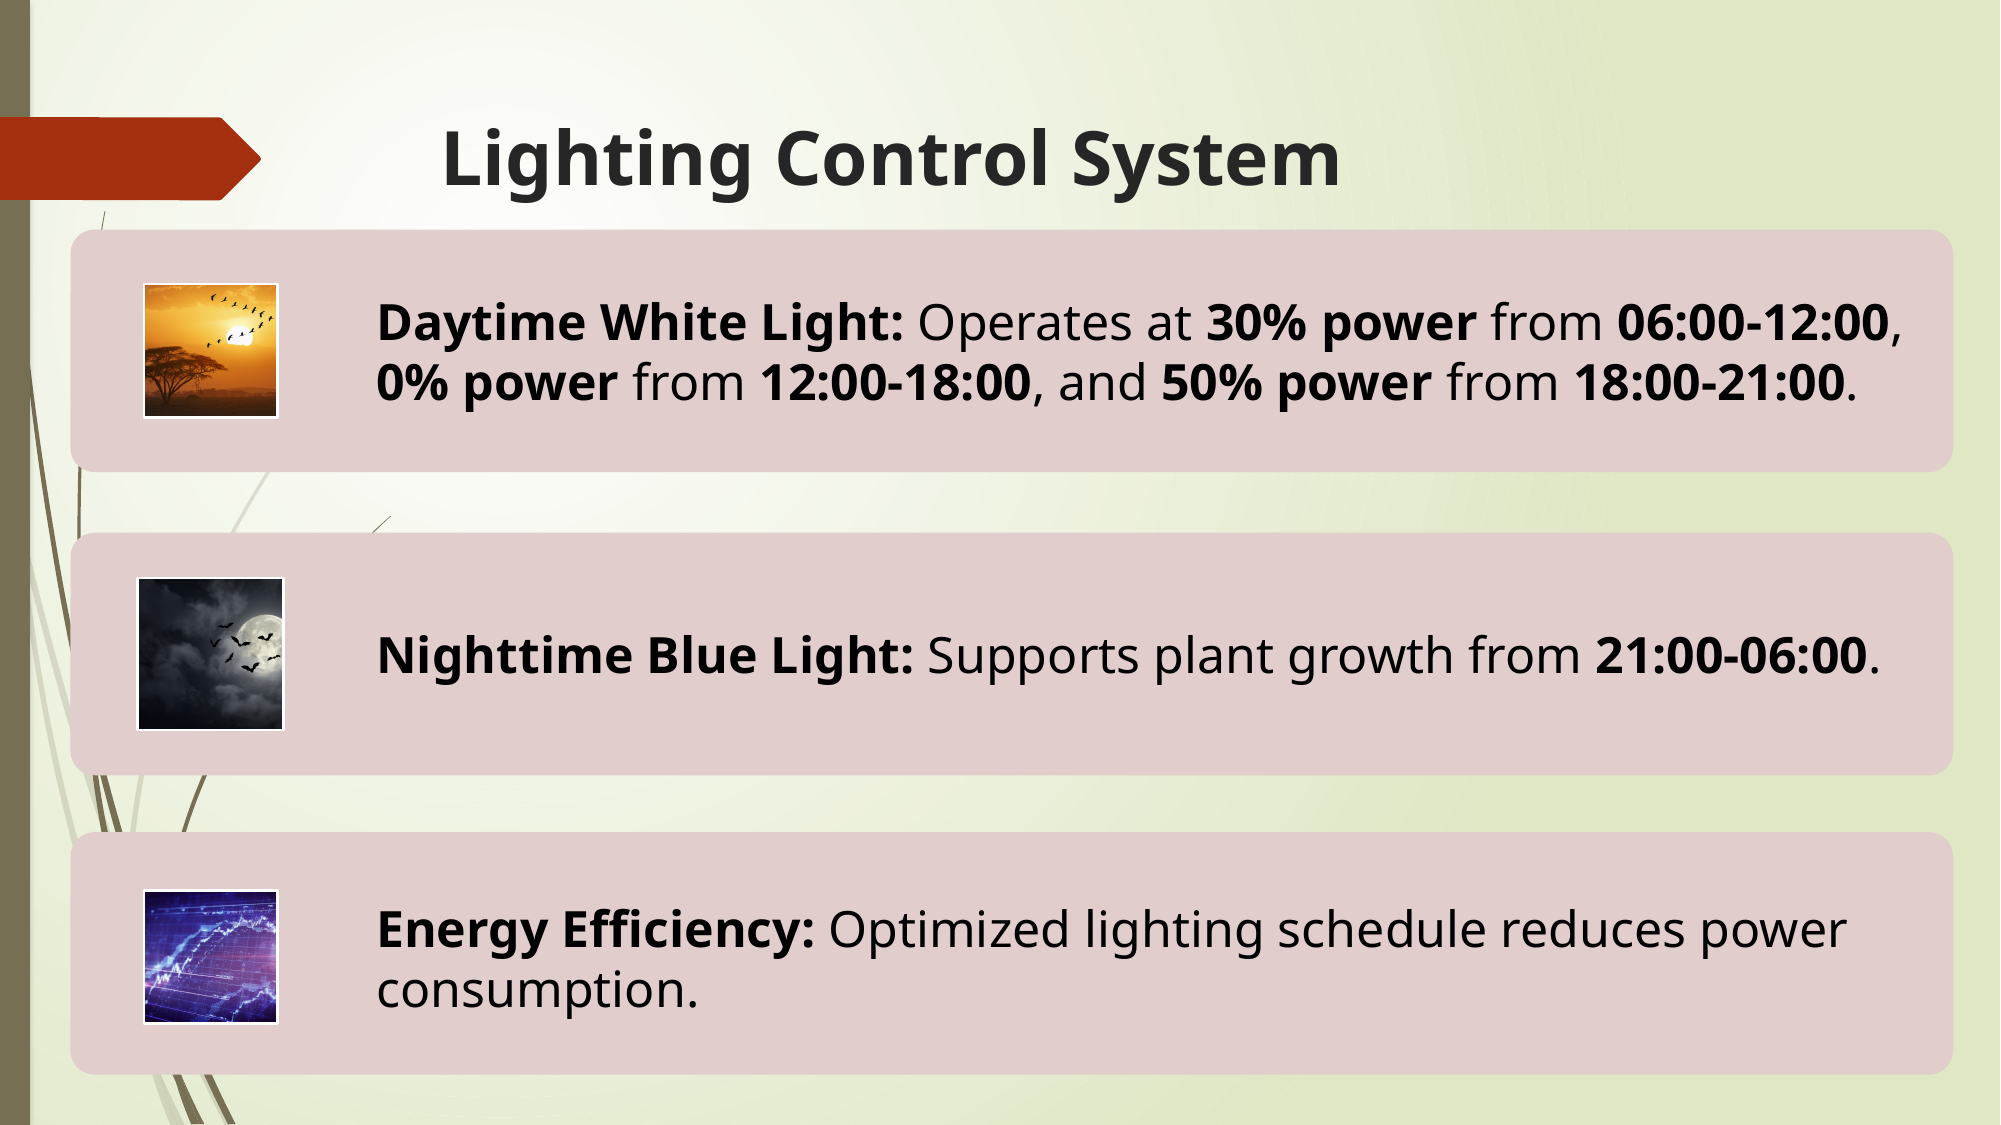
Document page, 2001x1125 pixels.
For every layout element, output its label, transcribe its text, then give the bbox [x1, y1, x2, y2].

title Lighting Control System [425, 102, 1888, 226]
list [70, 229, 1954, 1079]
